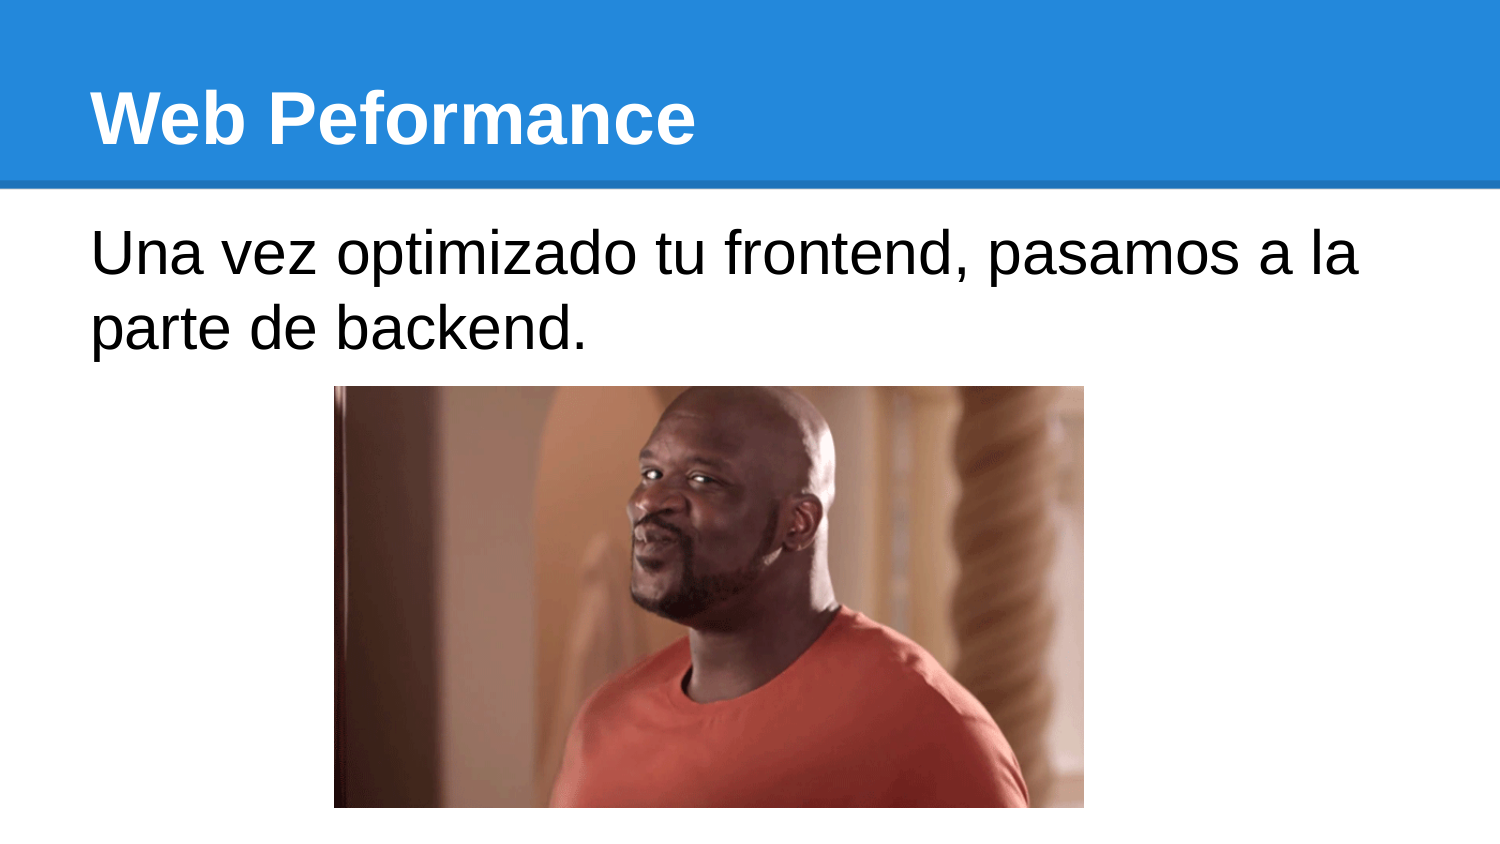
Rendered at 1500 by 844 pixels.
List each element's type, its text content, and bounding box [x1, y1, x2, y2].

picture [333, 385, 1084, 809]
list Una vez optimizado tu frontend, pasamos a la parte de backend. [75, 196, 1425, 808]
title Web Peformance [75, 33, 1425, 175]
